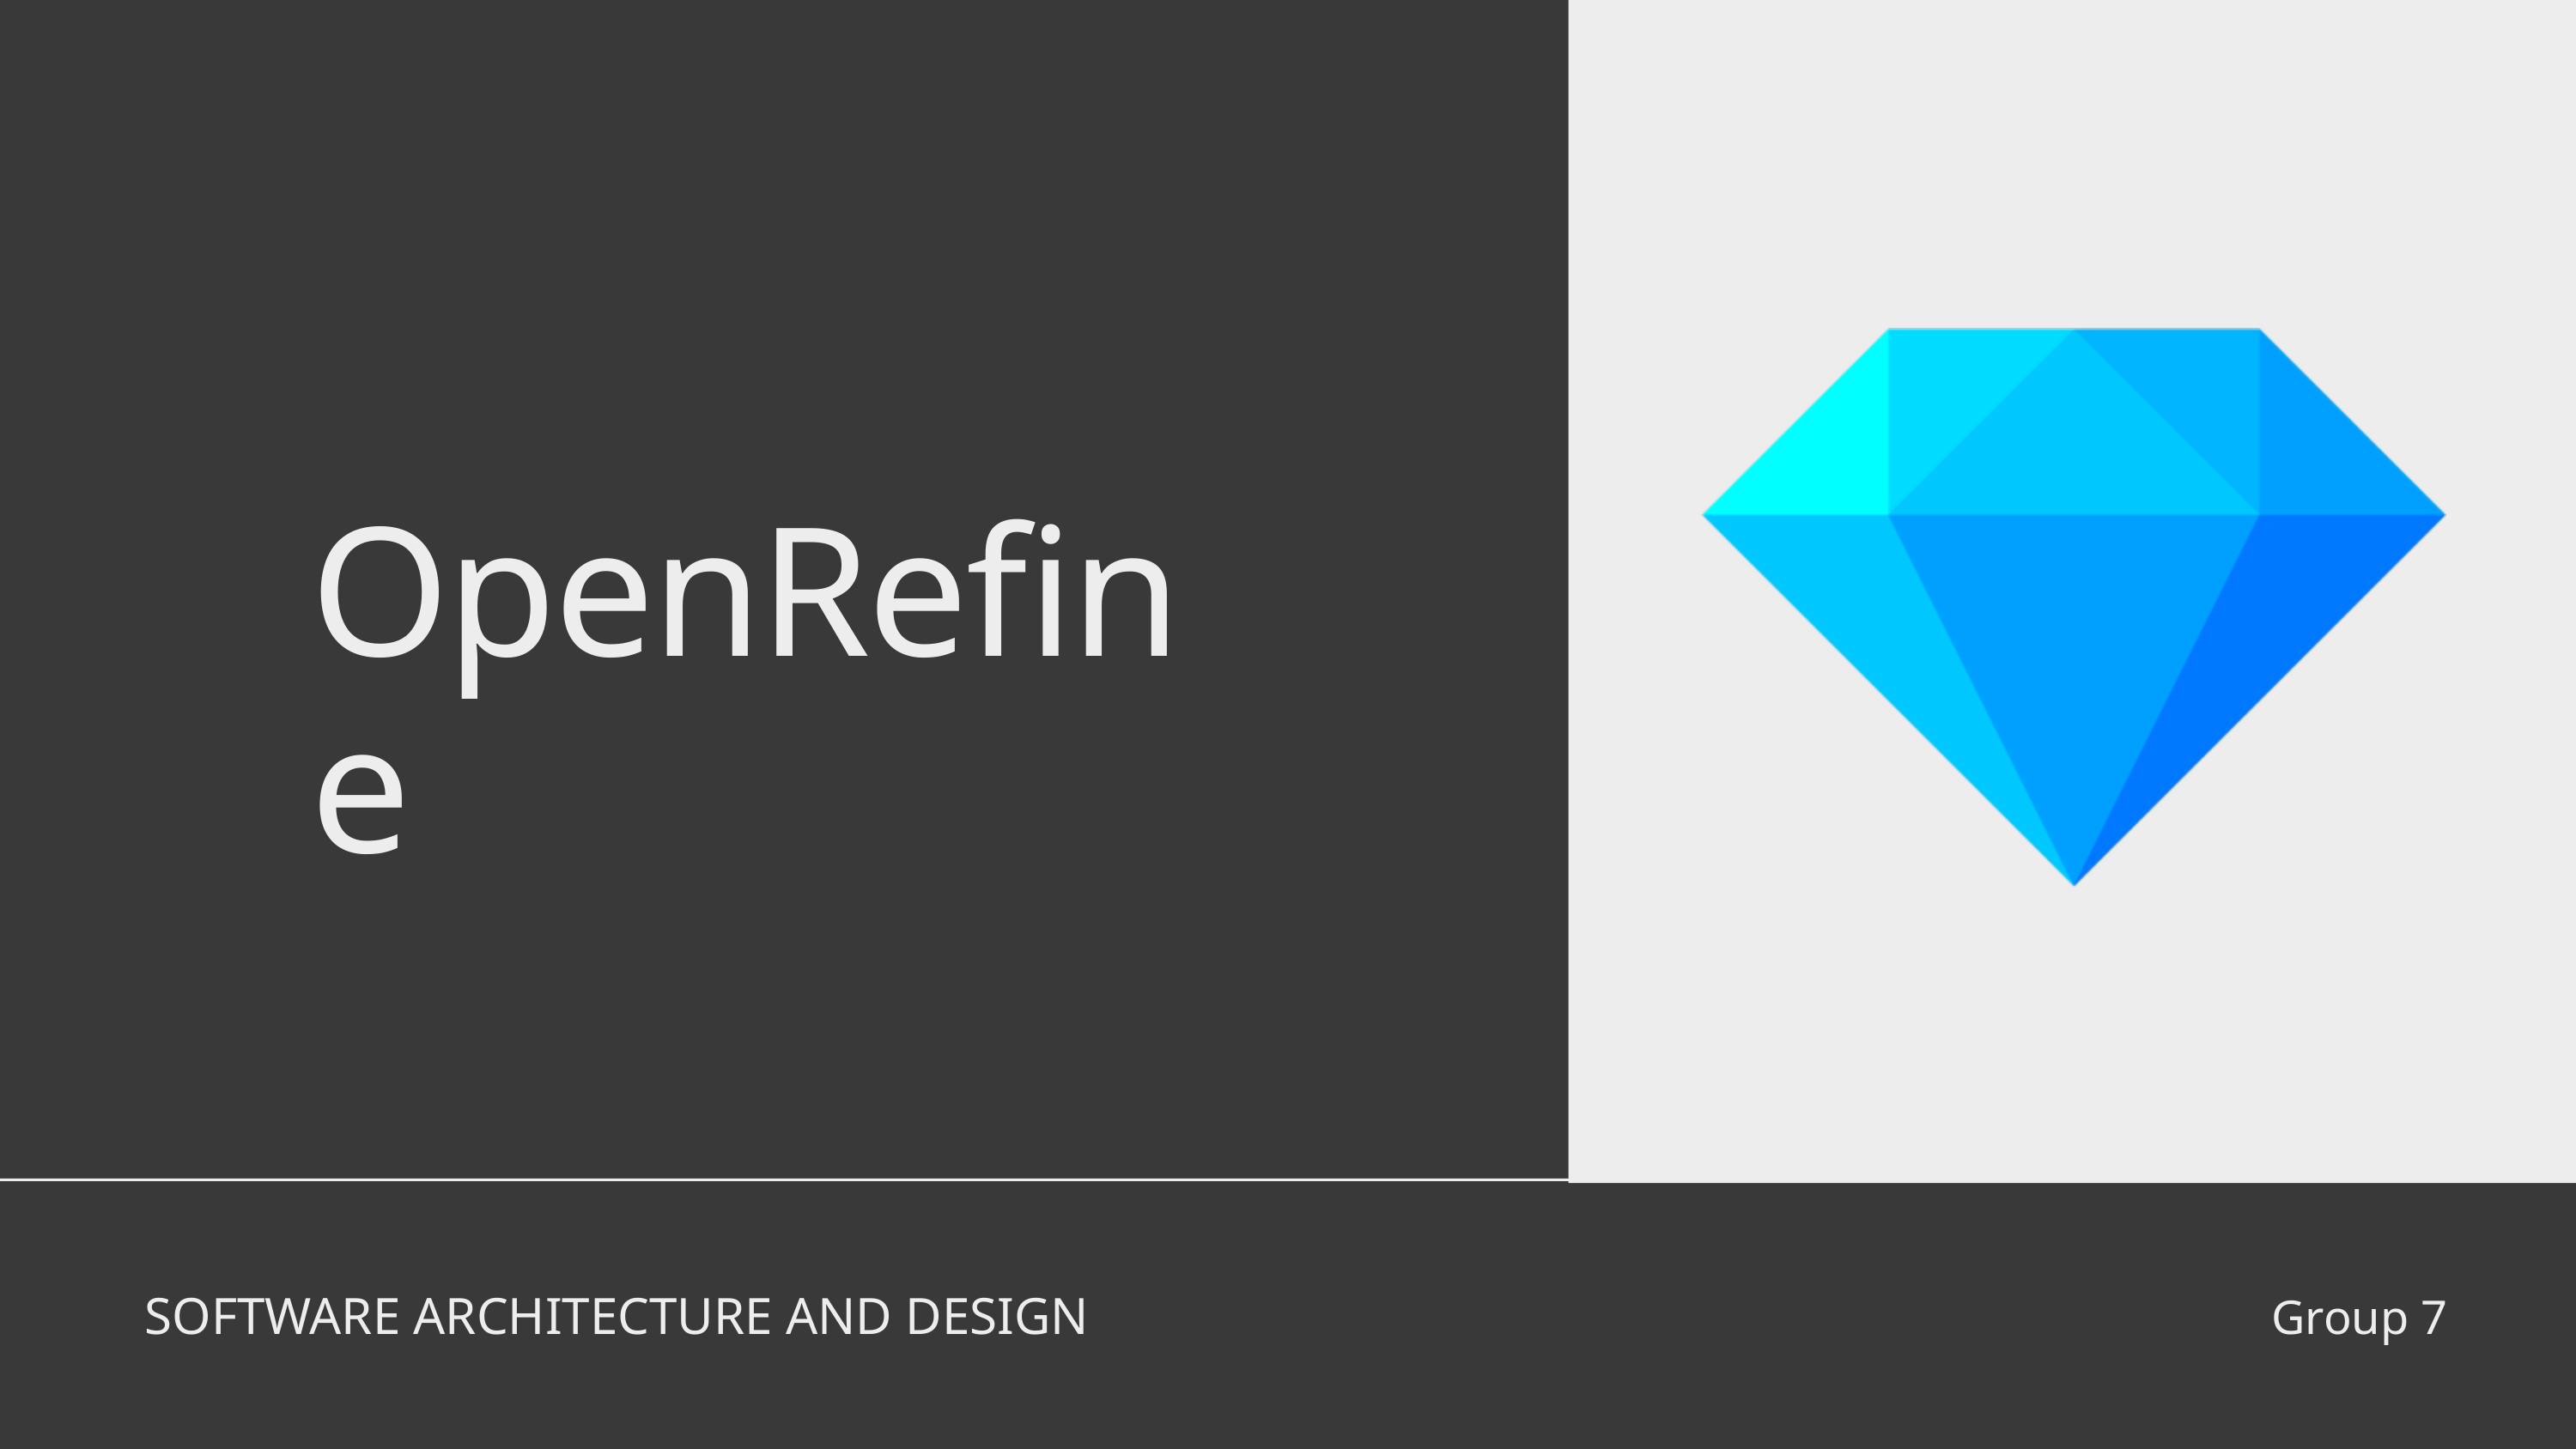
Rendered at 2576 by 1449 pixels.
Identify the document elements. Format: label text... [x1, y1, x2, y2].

text_box SOFTWARE ARCHITECTURE AND DESIGN [144, 1274, 1440, 1345]
text_box [1568, 0, 2576, 1179]
text_box Group 7 [1775, 1278, 2448, 1344]
text_box OpenRefine [310, 495, 1275, 889]
text_box [1568, 1180, 2576, 1184]
picture [1696, 190, 2449, 994]
